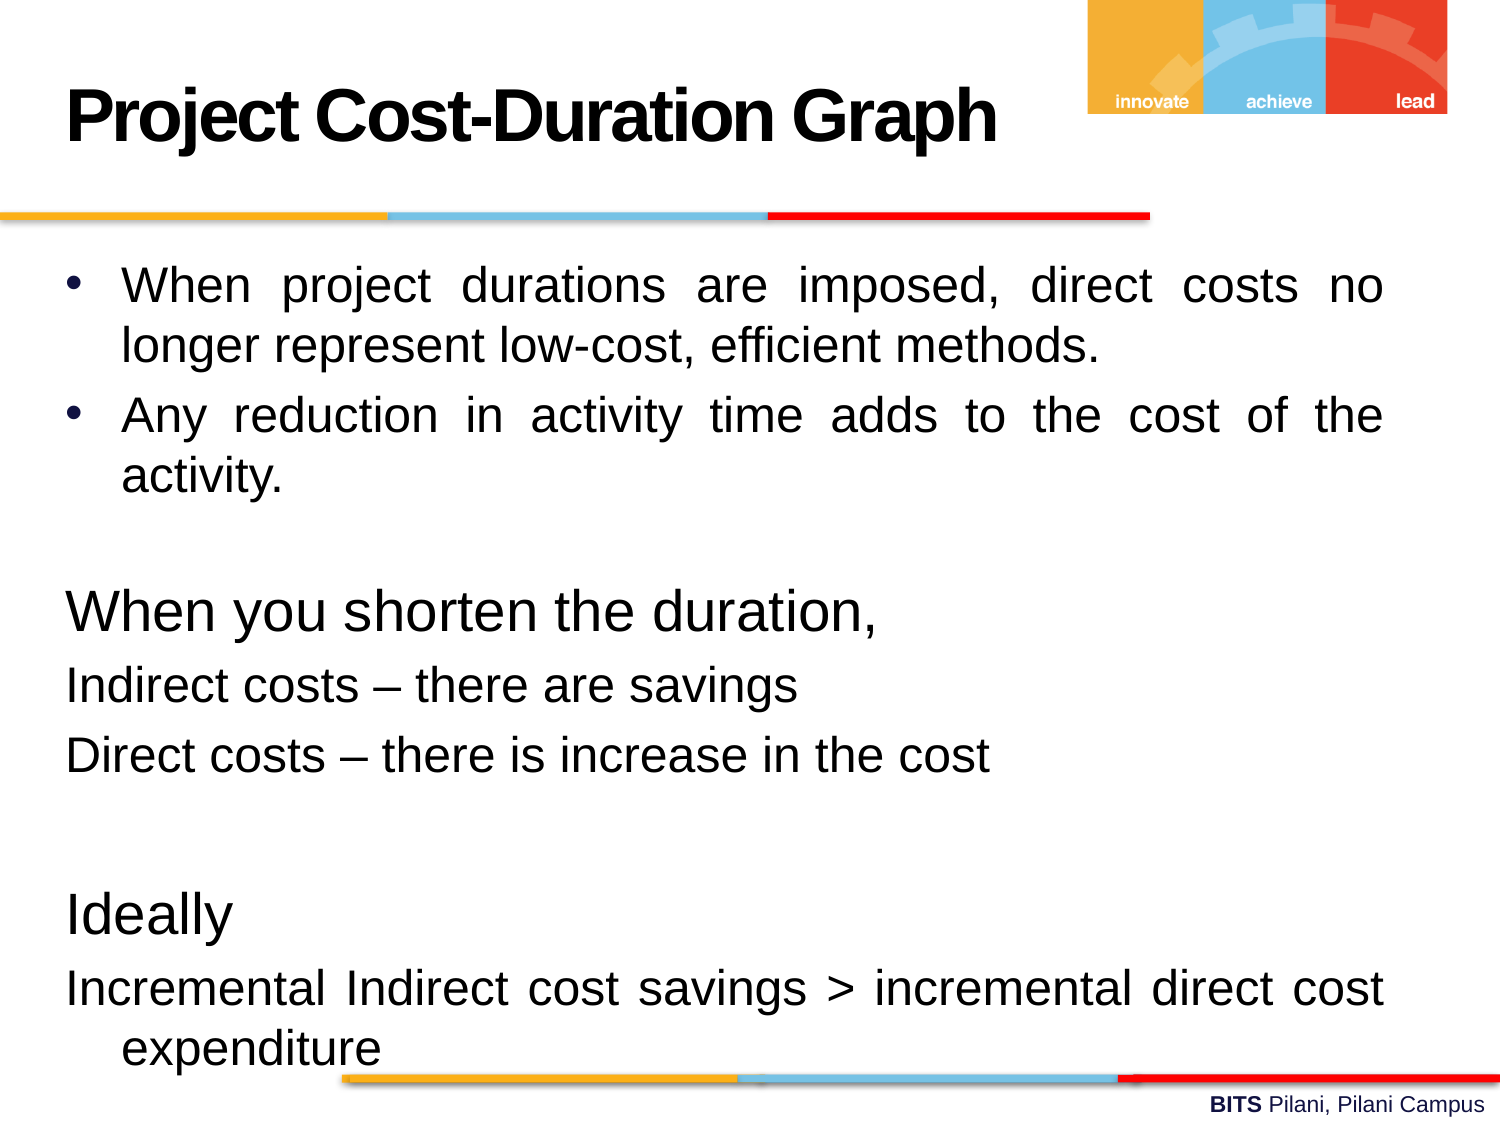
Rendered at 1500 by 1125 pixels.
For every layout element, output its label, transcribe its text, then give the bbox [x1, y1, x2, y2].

list When project durations are imposed, direct costs no longer represent low-cost, efficient methods. Any reduction in activity time adds to the cost of the activity. When you shorten the duration, Indirect costs – there are savings Direct costs – there is increase in the cost Ideally Incremental Indirect cost savings > incremental direct cost expenditure [50, 245, 1400, 988]
picture [1087, 0, 1448, 114]
list Project Cost-Duration Graph [50, 24, 1088, 213]
